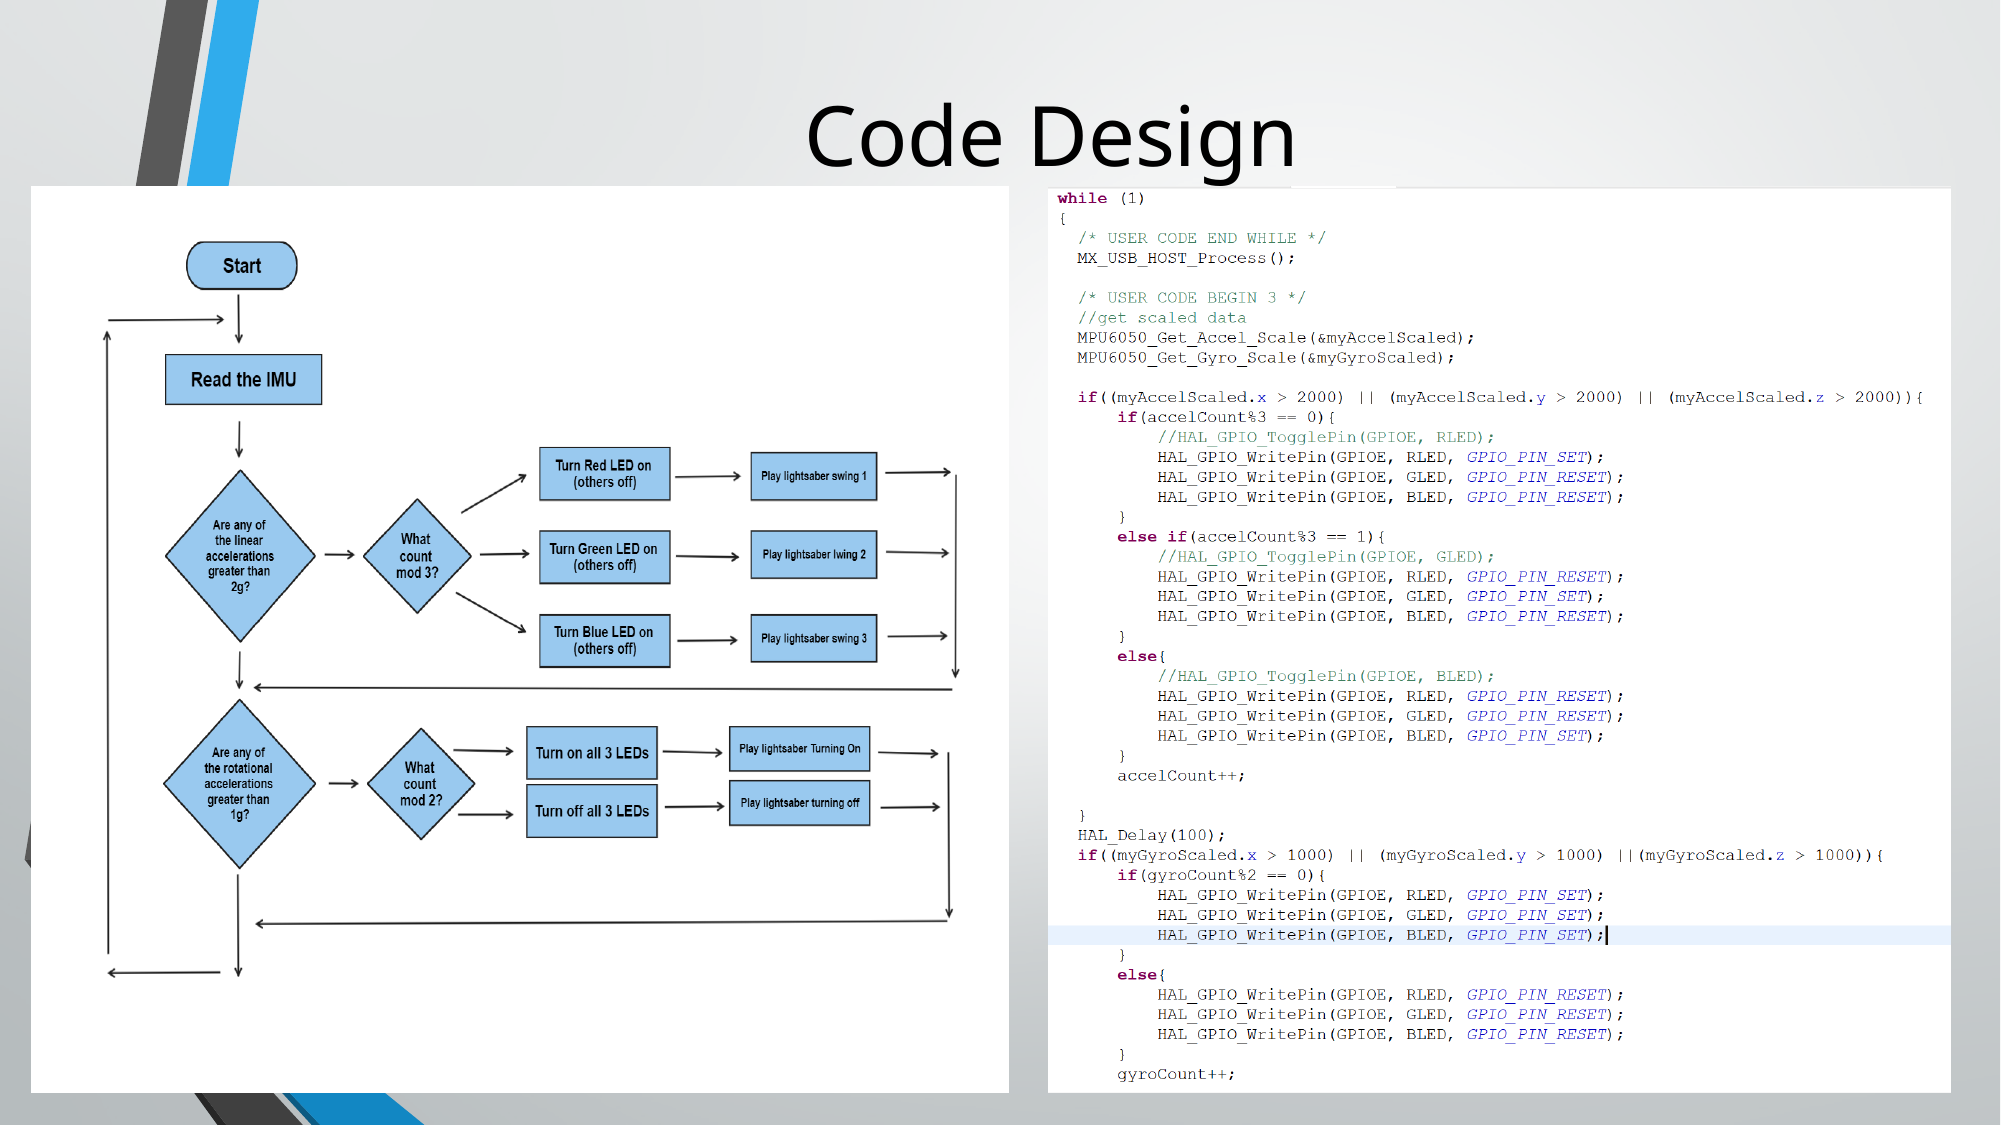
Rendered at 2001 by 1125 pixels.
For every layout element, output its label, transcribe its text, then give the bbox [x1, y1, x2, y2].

picture [31, 185, 1009, 1093]
title Code Design [230, 0, 1874, 277]
picture [1048, 185, 1951, 1093]
